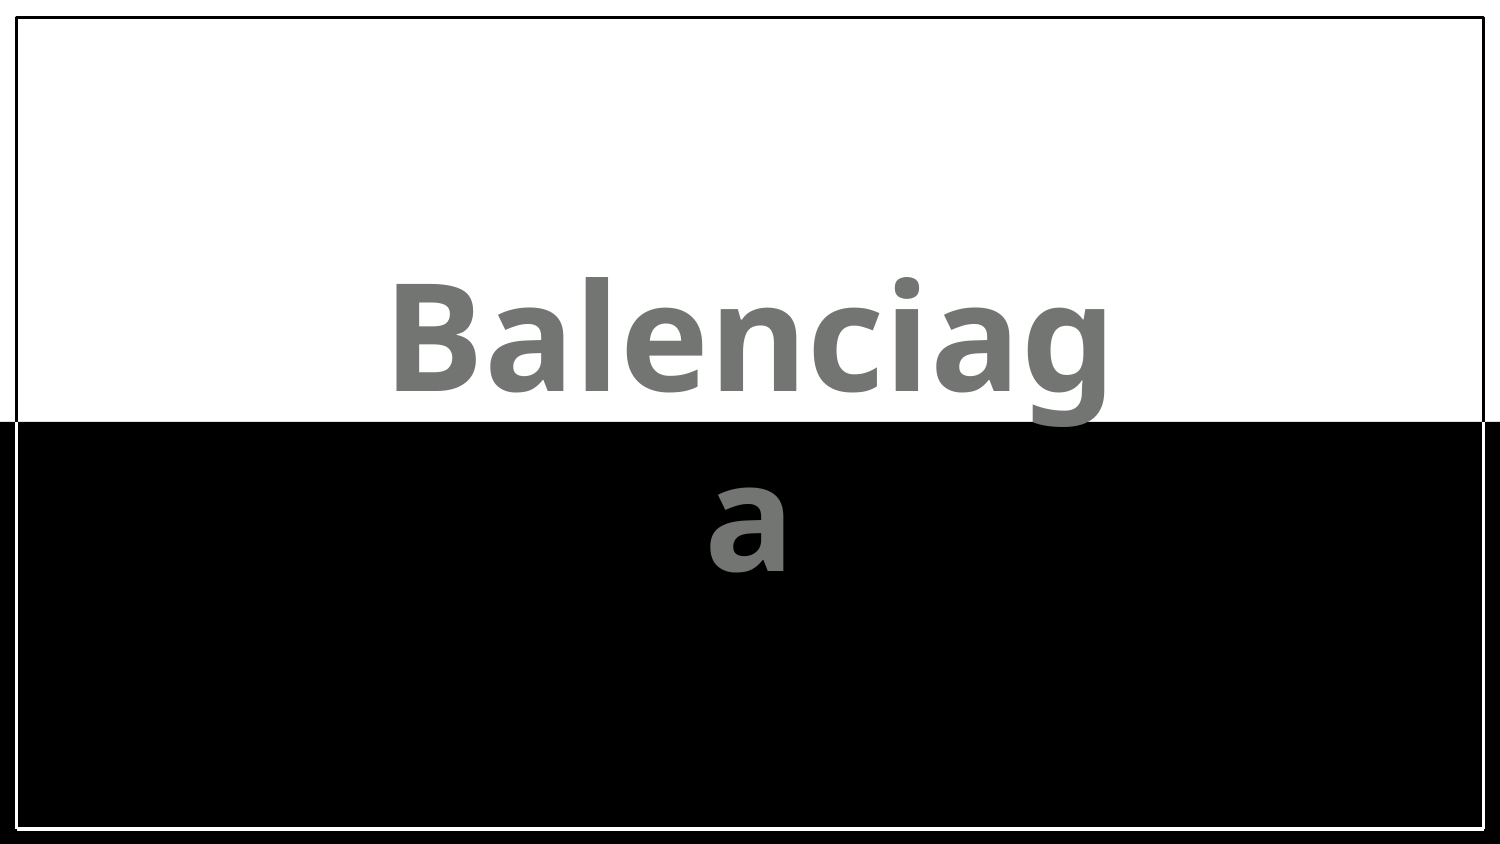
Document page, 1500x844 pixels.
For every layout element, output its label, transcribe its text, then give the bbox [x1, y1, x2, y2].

title Balenciaga [360, 239, 1140, 605]
